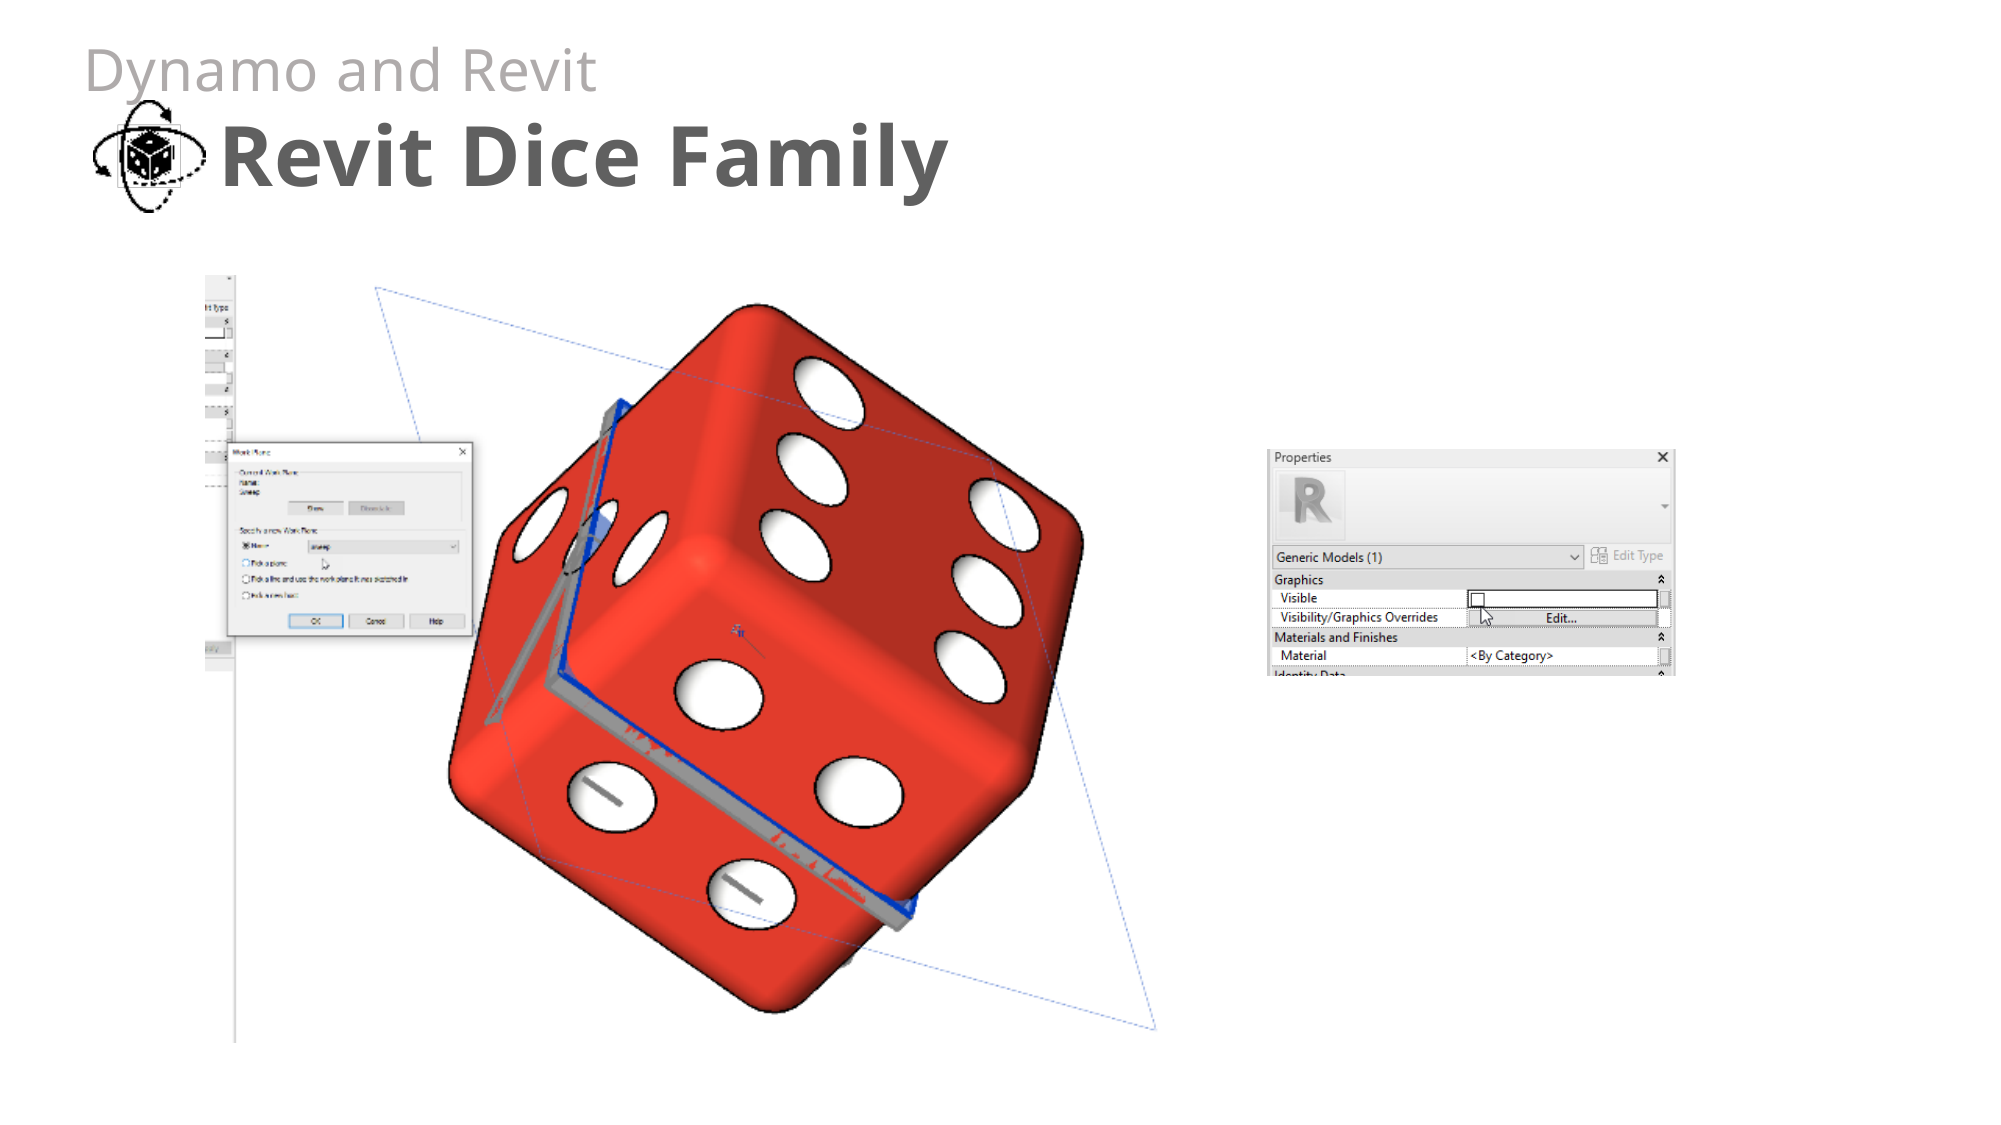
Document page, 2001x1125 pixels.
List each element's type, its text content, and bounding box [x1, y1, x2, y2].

picture [205, 275, 1181, 1043]
picture [93, 100, 206, 213]
text_box Dynamo and Revit Revit Dice Family [19, 21, 2000, 211]
picture [1267, 449, 1681, 676]
